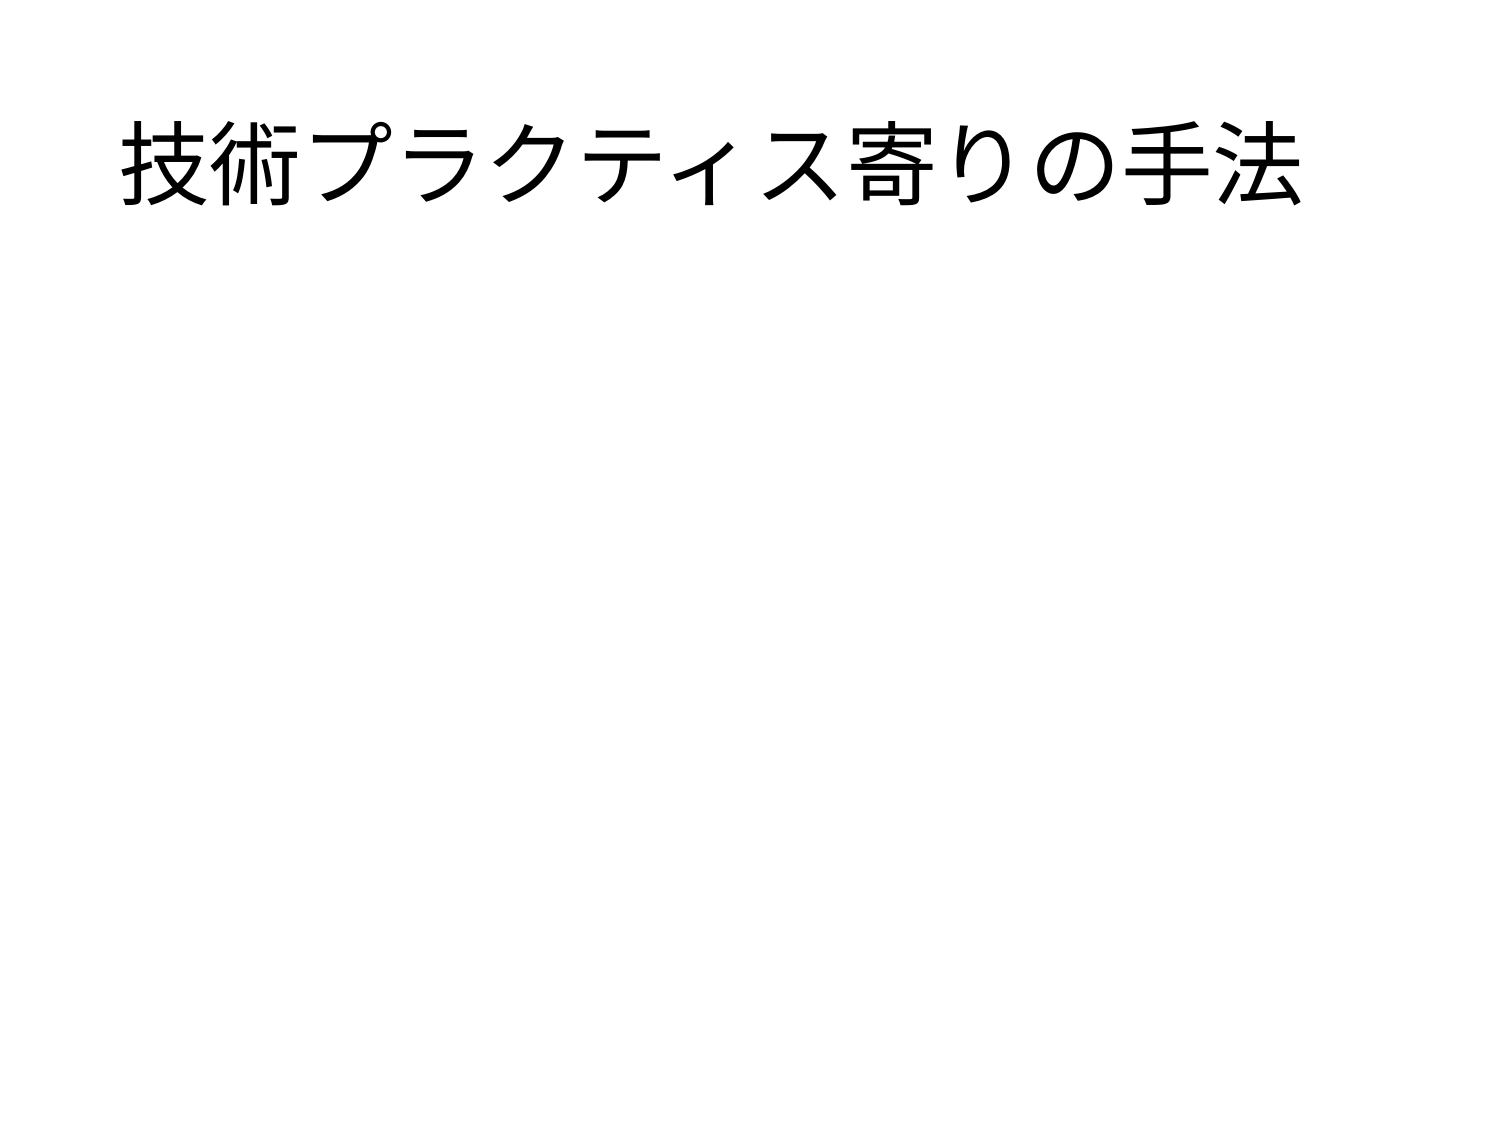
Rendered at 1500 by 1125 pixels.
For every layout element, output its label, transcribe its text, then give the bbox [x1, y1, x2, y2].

title 技術プラクティス寄りの手法 [103, 59, 1397, 278]
